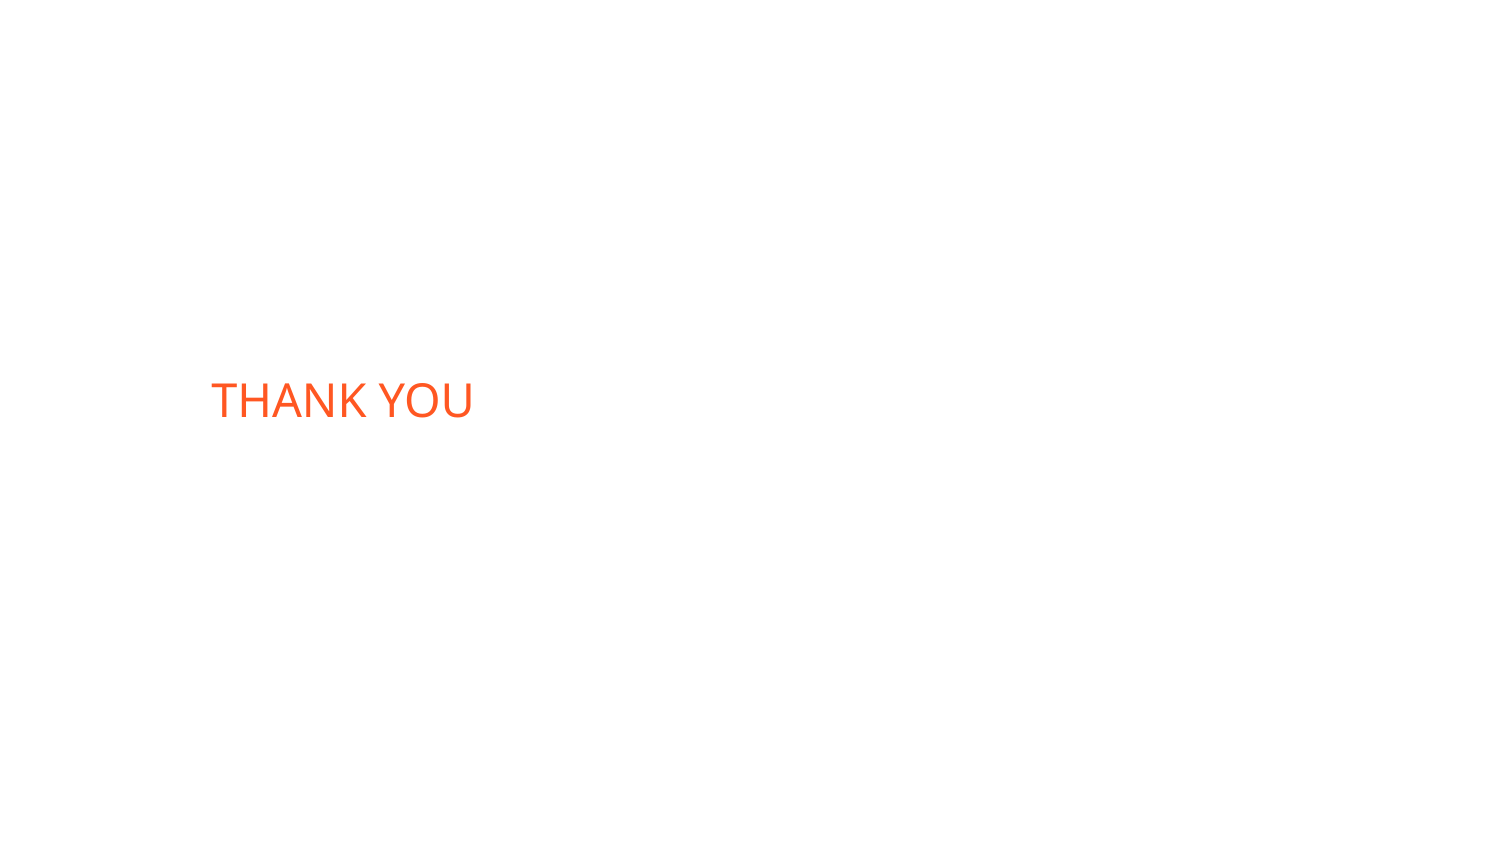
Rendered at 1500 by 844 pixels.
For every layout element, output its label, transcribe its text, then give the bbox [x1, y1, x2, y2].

title THANK YOU [196, 352, 1500, 447]
